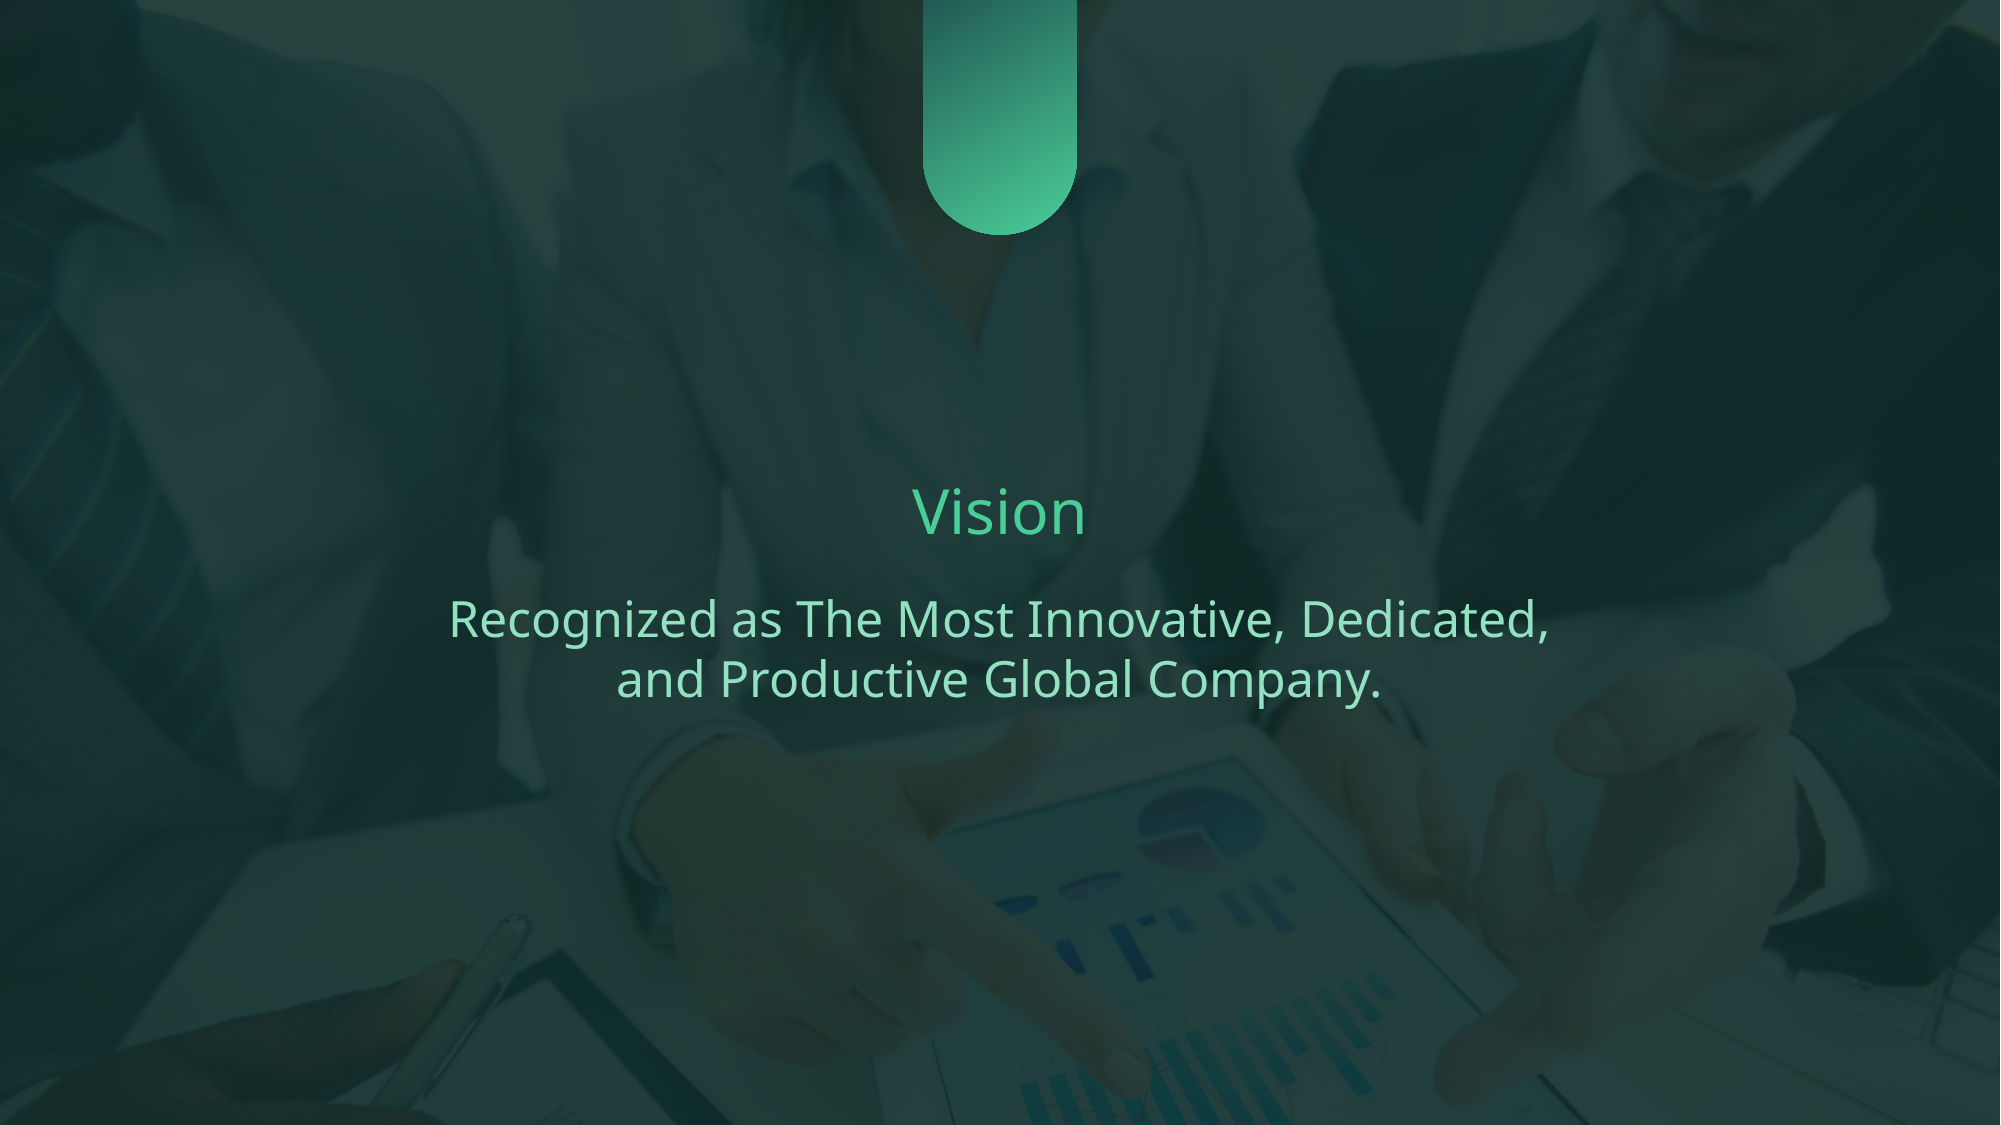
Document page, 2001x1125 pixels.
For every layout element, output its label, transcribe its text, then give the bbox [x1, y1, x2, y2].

text_box [922, 0, 1078, 236]
text_box Vision [836, 466, 1163, 558]
text_box Recognized as The Most Innovative, Dedicated, and Productive Global Company. [425, 579, 1575, 715]
